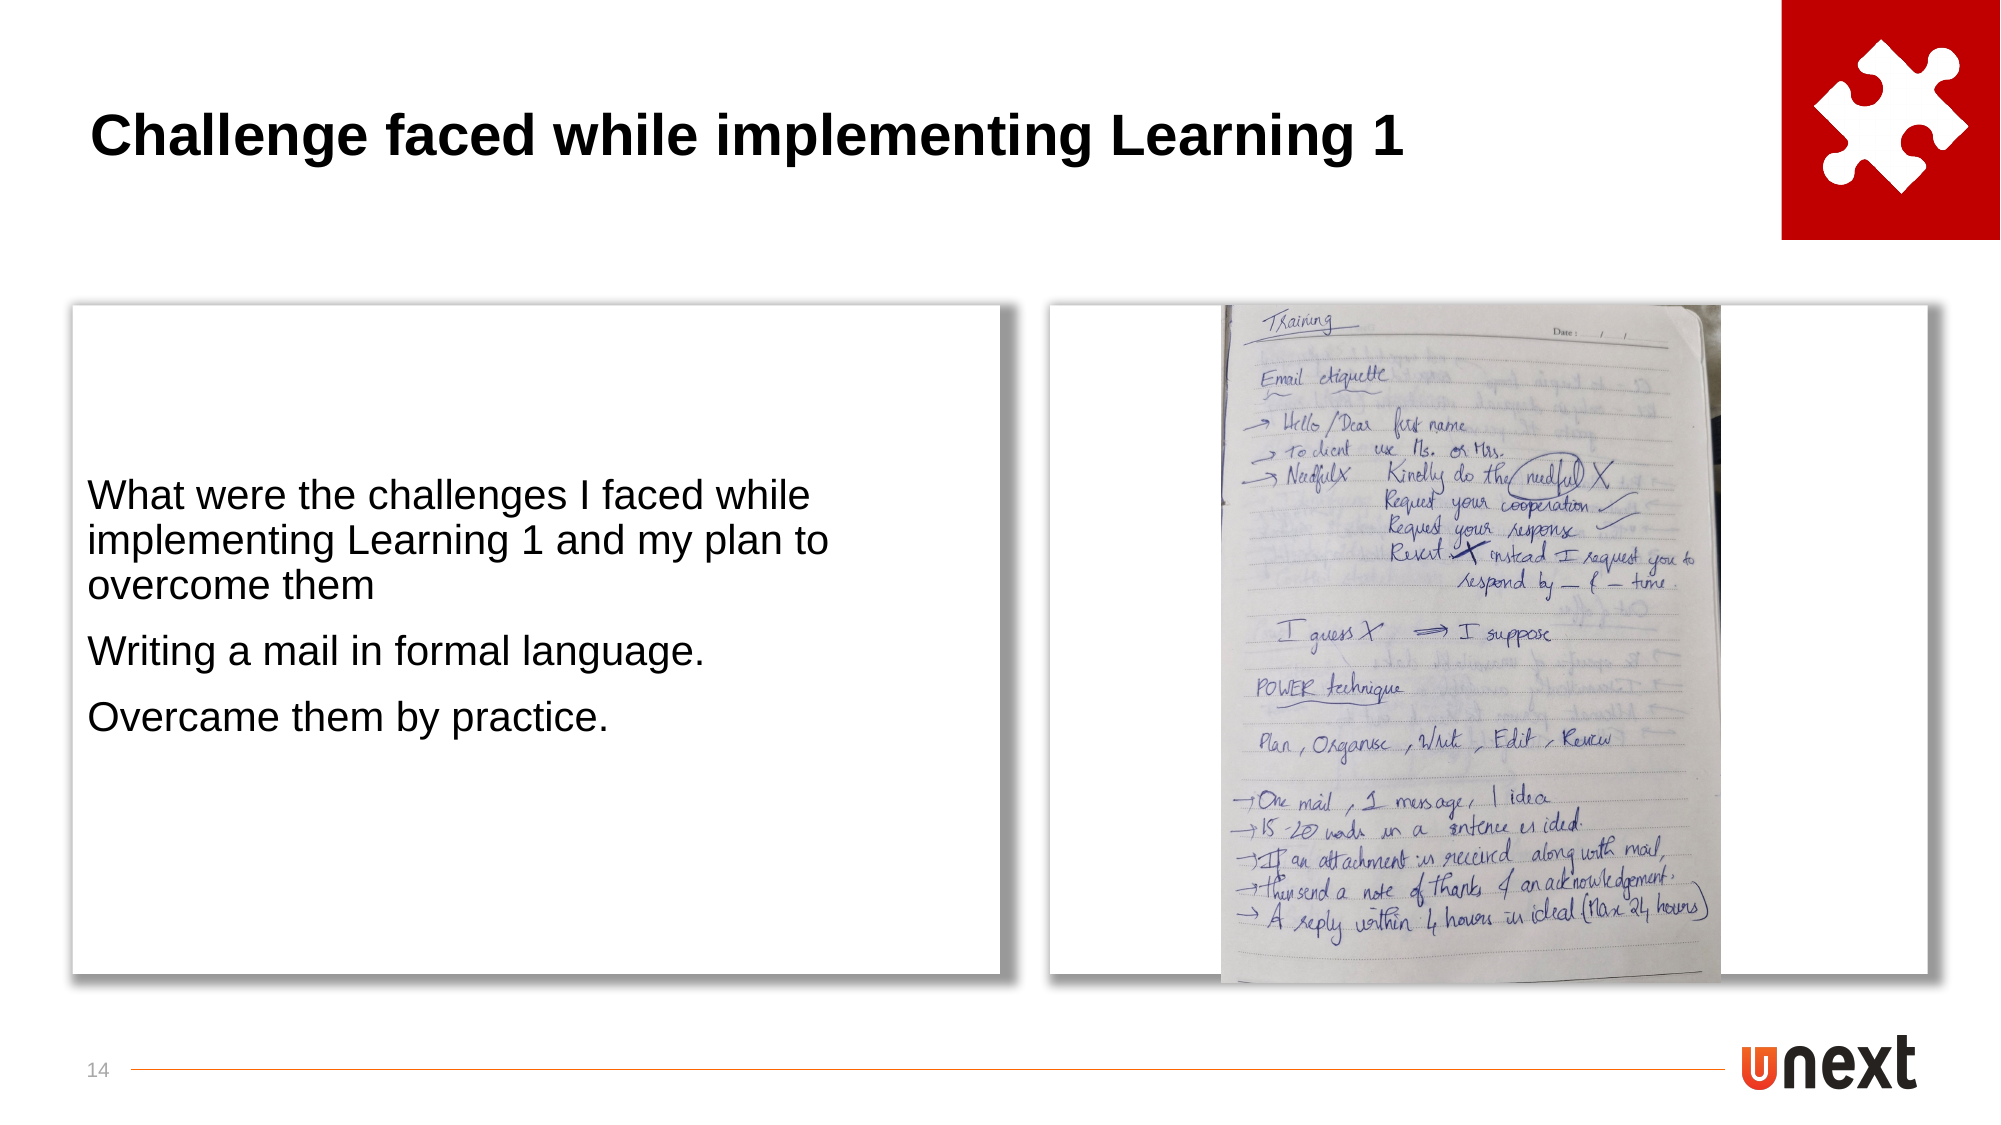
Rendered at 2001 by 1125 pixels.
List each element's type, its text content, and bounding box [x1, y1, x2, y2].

text_box [1781, 0, 2000, 241]
picture [1221, 305, 1722, 983]
slide_number 14 [48, 1047, 110, 1091]
text_box [1722, 305, 1928, 974]
title Challenge faced while implementing Learning 1 [76, 78, 1798, 196]
text_box What were the challenges I faced while implementing Learning 1 and my plan to overcome them Writing a mail in formal language. Overcame them by practice. [72, 305, 1000, 974]
picture [1742, 1035, 1917, 1090]
picture [1798, 27, 1984, 213]
text_box [1050, 305, 1221, 974]
